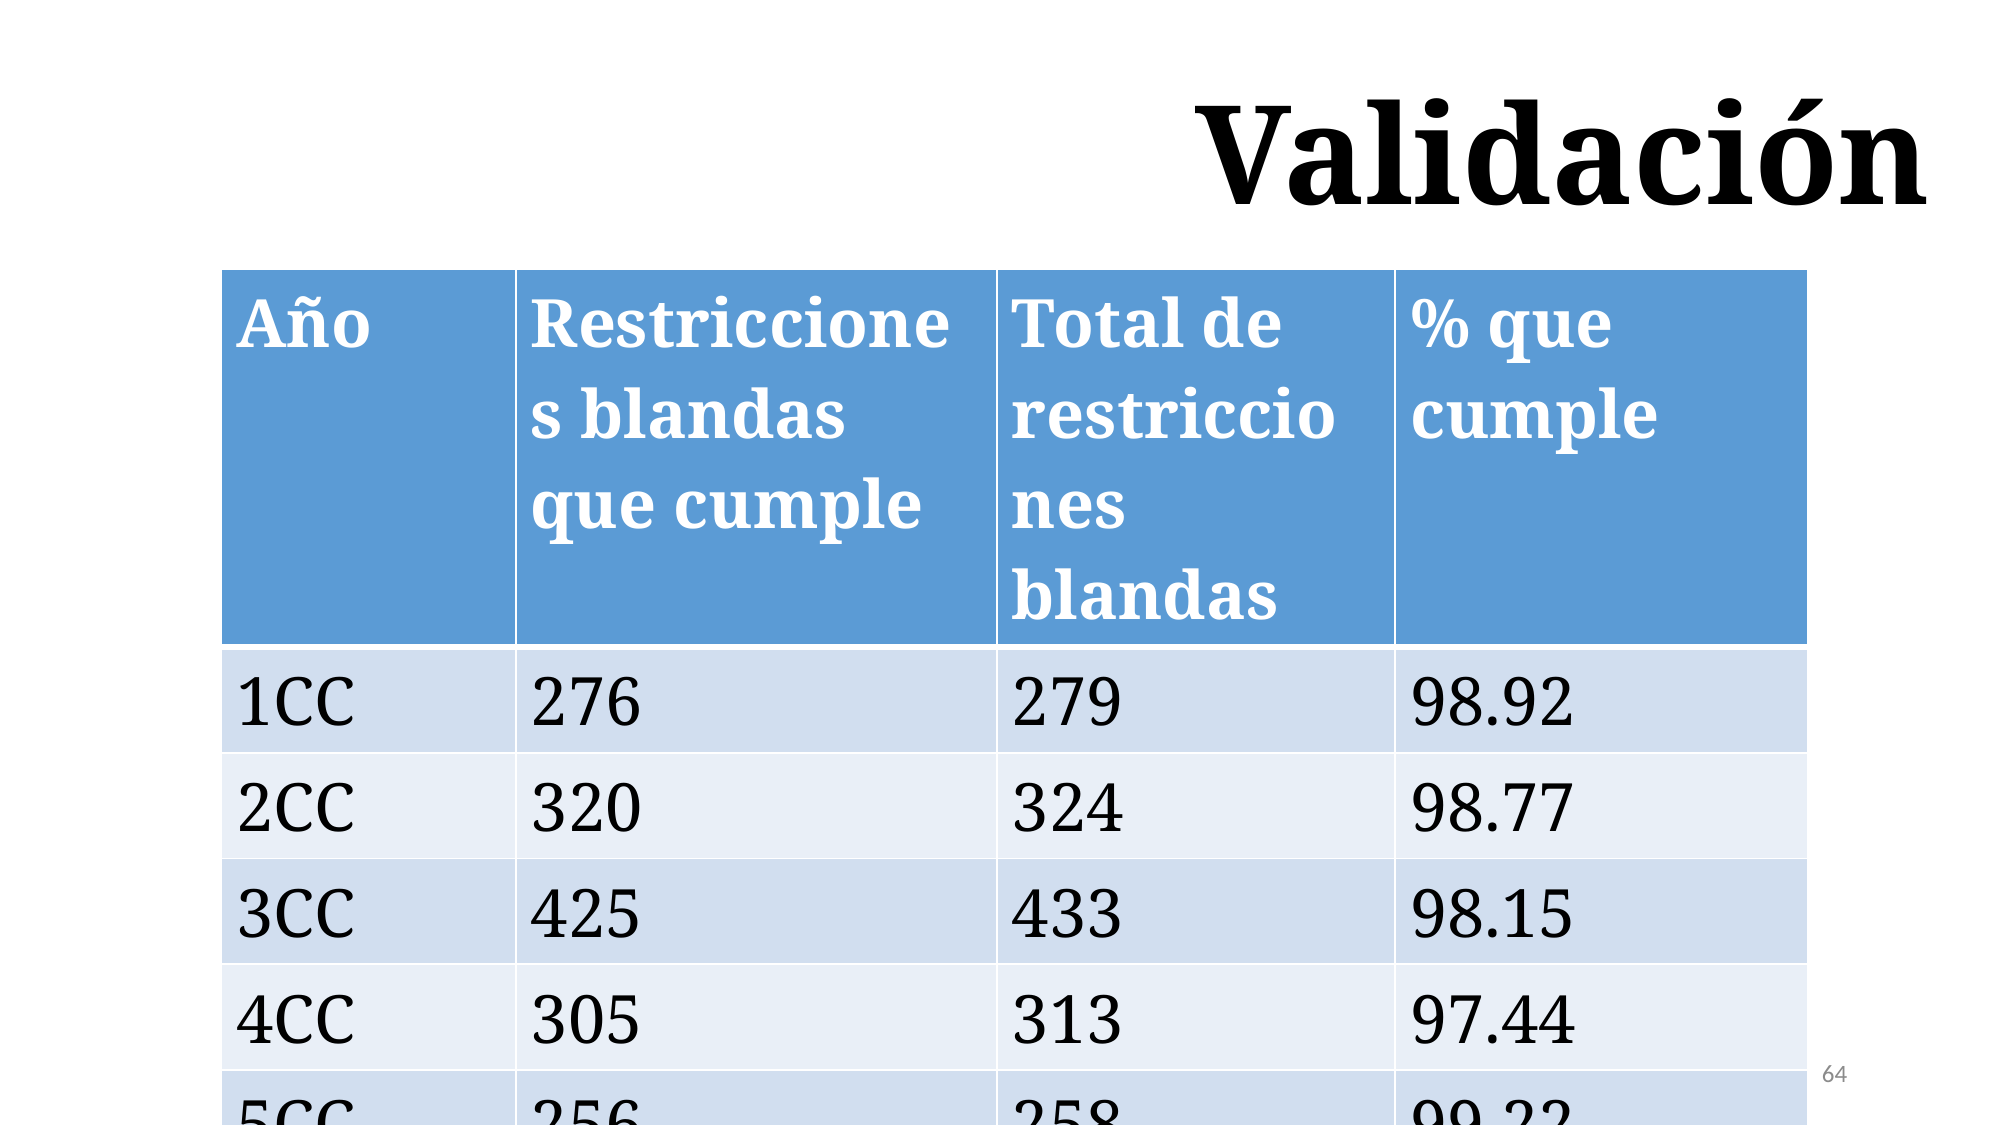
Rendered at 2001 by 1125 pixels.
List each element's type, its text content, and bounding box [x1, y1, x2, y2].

table_cell 5CC [222, 1071, 515, 1125]
table_cell 425 [517, 859, 996, 963]
table_cell 99.22 [1396, 1071, 1807, 1125]
table_cell 3CC [222, 859, 515, 963]
table_cell 98.15 [1396, 859, 1807, 963]
table_cell 1CC [222, 650, 515, 752]
slide_number 64 [1412, 1042, 1863, 1103]
table_header % que cumple [1396, 270, 1807, 644]
table_cell 279 [998, 650, 1394, 752]
table_header Restricciones blandas que cumple [517, 270, 996, 644]
table_cell 324 [998, 754, 1394, 858]
table_cell 256 [517, 1071, 996, 1125]
table_cell 313 [998, 965, 1394, 1069]
table_cell 320 [517, 754, 996, 858]
table_cell 97.44 [1396, 965, 1807, 1069]
title Validación [221, 51, 1947, 269]
table_cell 98.77 [1396, 754, 1807, 858]
table_cell 2CC [222, 754, 515, 858]
table_cell 433 [998, 859, 1394, 963]
table_cell 276 [517, 650, 996, 752]
table_header Año [222, 270, 515, 644]
table_cell 305 [517, 965, 996, 1069]
table_cell 4CC [222, 965, 515, 1069]
table_header Total de restricciones blandas [998, 270, 1394, 644]
table_cell 258 [998, 1071, 1394, 1125]
table_cell 98.92 [1396, 650, 1807, 752]
